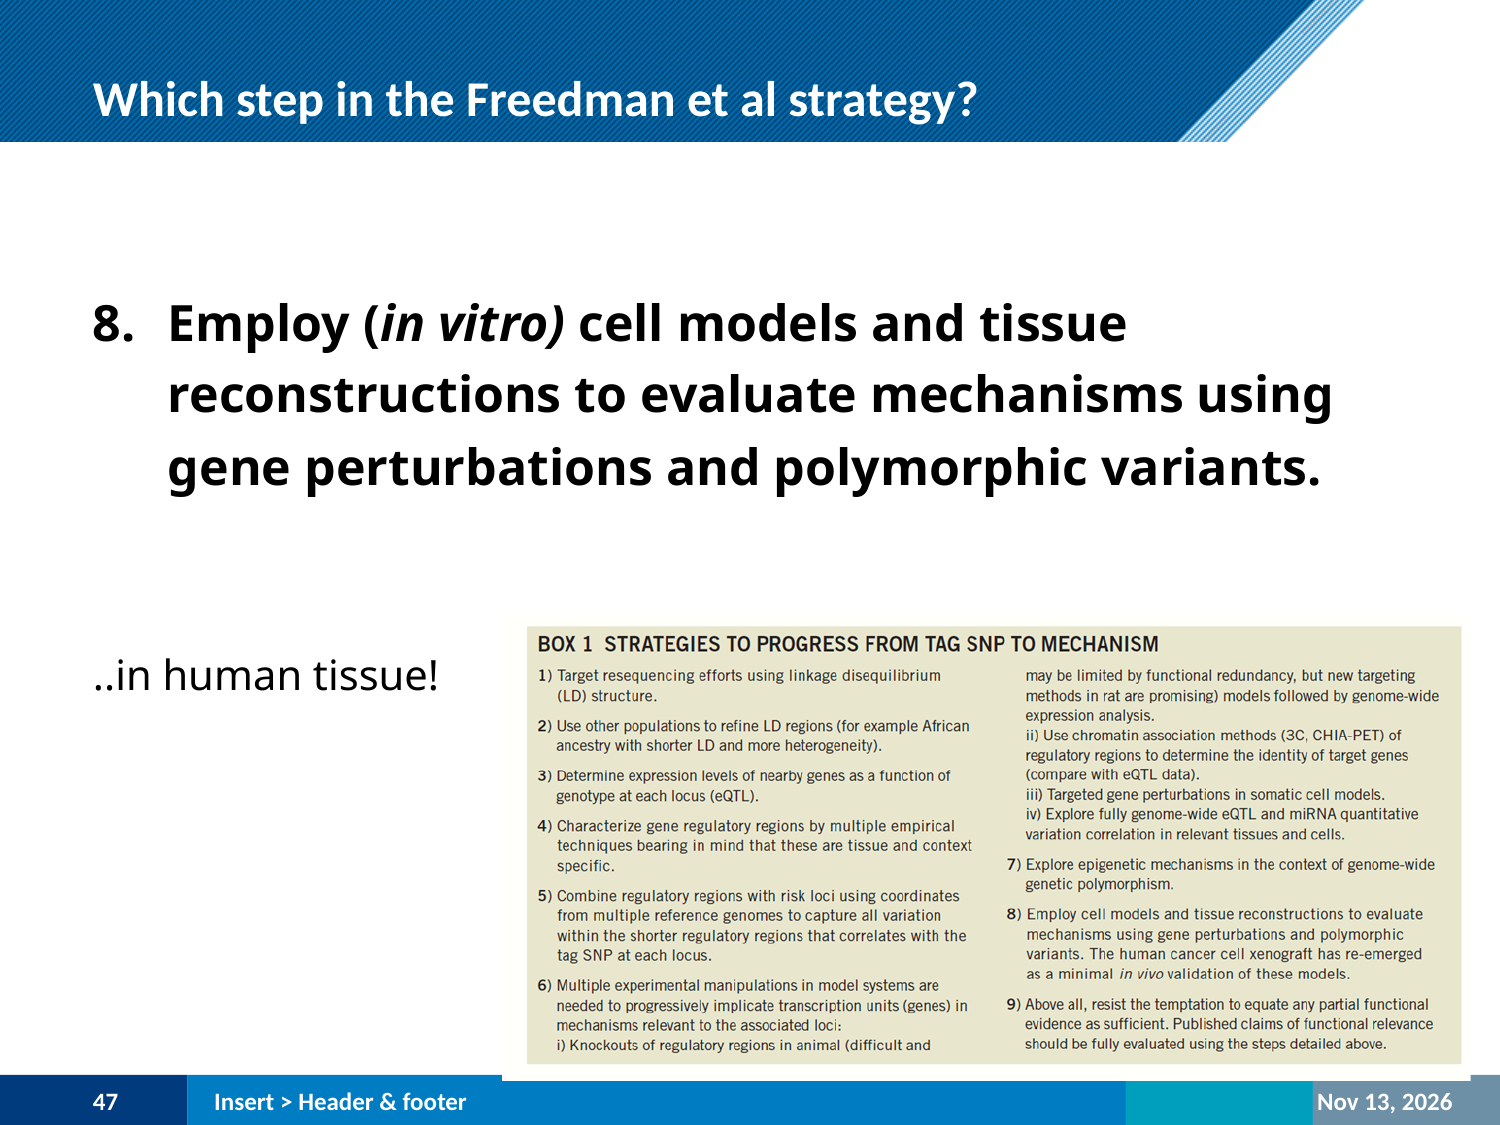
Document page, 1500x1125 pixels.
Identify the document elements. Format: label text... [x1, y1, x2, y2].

title Which step in the Freedman et al strategy? [92, 0, 1164, 141]
slide_number 23-Oct-20 [1041, 1091, 1454, 1125]
list Employ (in vitro) cell models and tissue reconstructions to evaluate mechanisms using gene perturbations and polymorphic variants. ..in human tissue! [92, 278, 1454, 917]
picture [501, 614, 1471, 1083]
footer Insert > Header & footer [214, 1074, 987, 1125]
slide_number 47 [92, 1074, 182, 1125]
